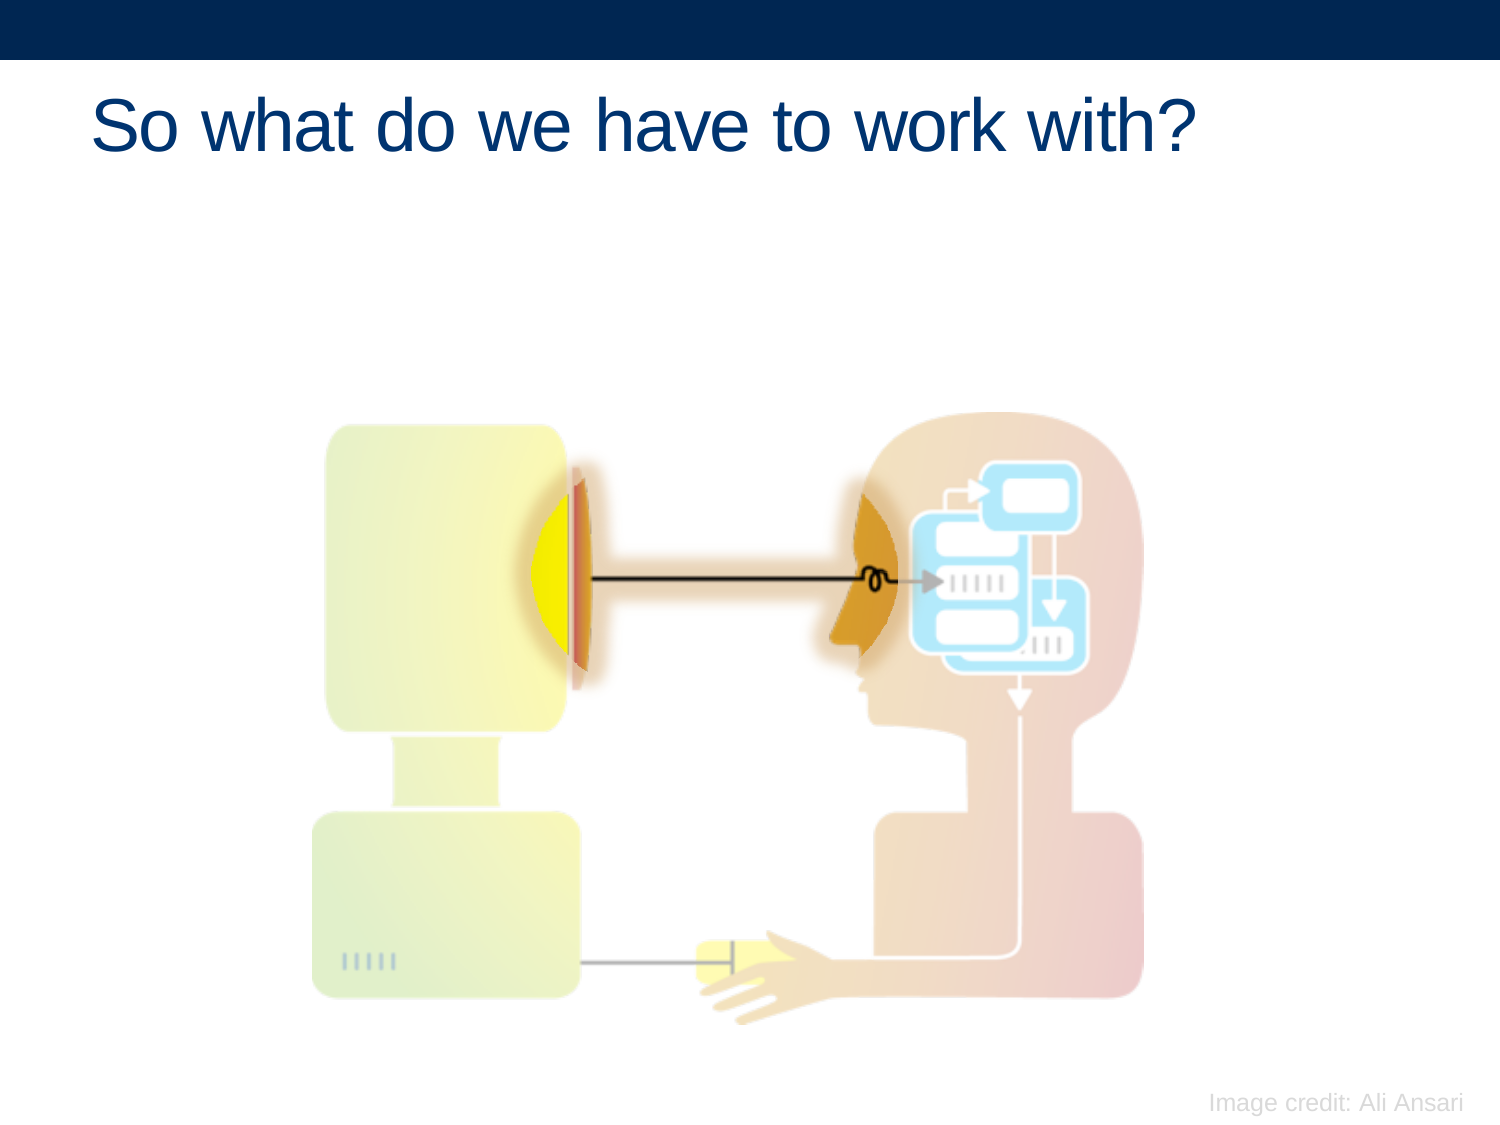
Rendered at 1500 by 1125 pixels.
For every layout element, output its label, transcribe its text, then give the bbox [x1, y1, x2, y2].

title So what do we have to work with? [87, 74, 1315, 265]
text_box Image credit: Ali Ansari [1206, 1084, 1465, 1117]
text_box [262, 397, 1276, 1076]
